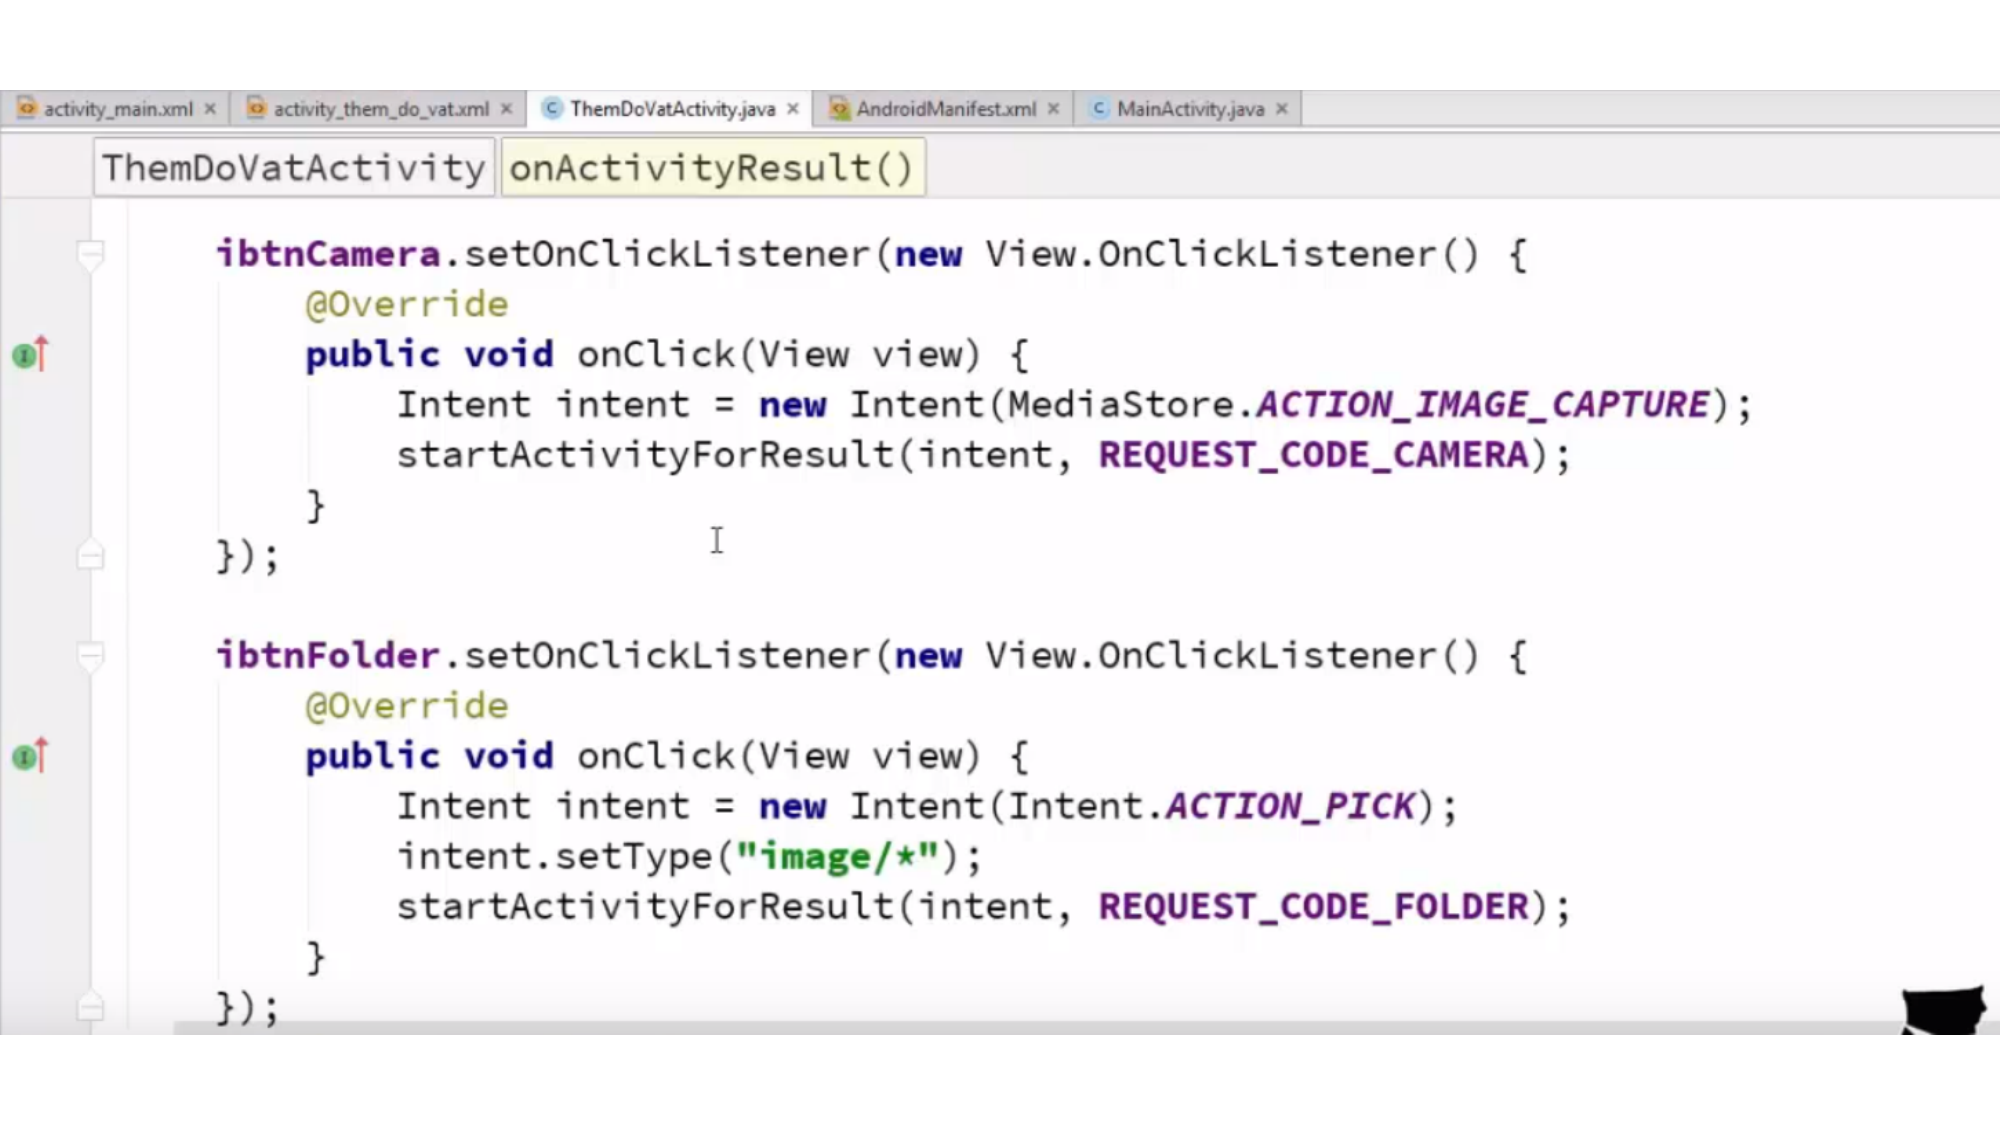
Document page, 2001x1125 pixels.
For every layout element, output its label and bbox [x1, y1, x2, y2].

picture [0, 90, 2000, 1035]
